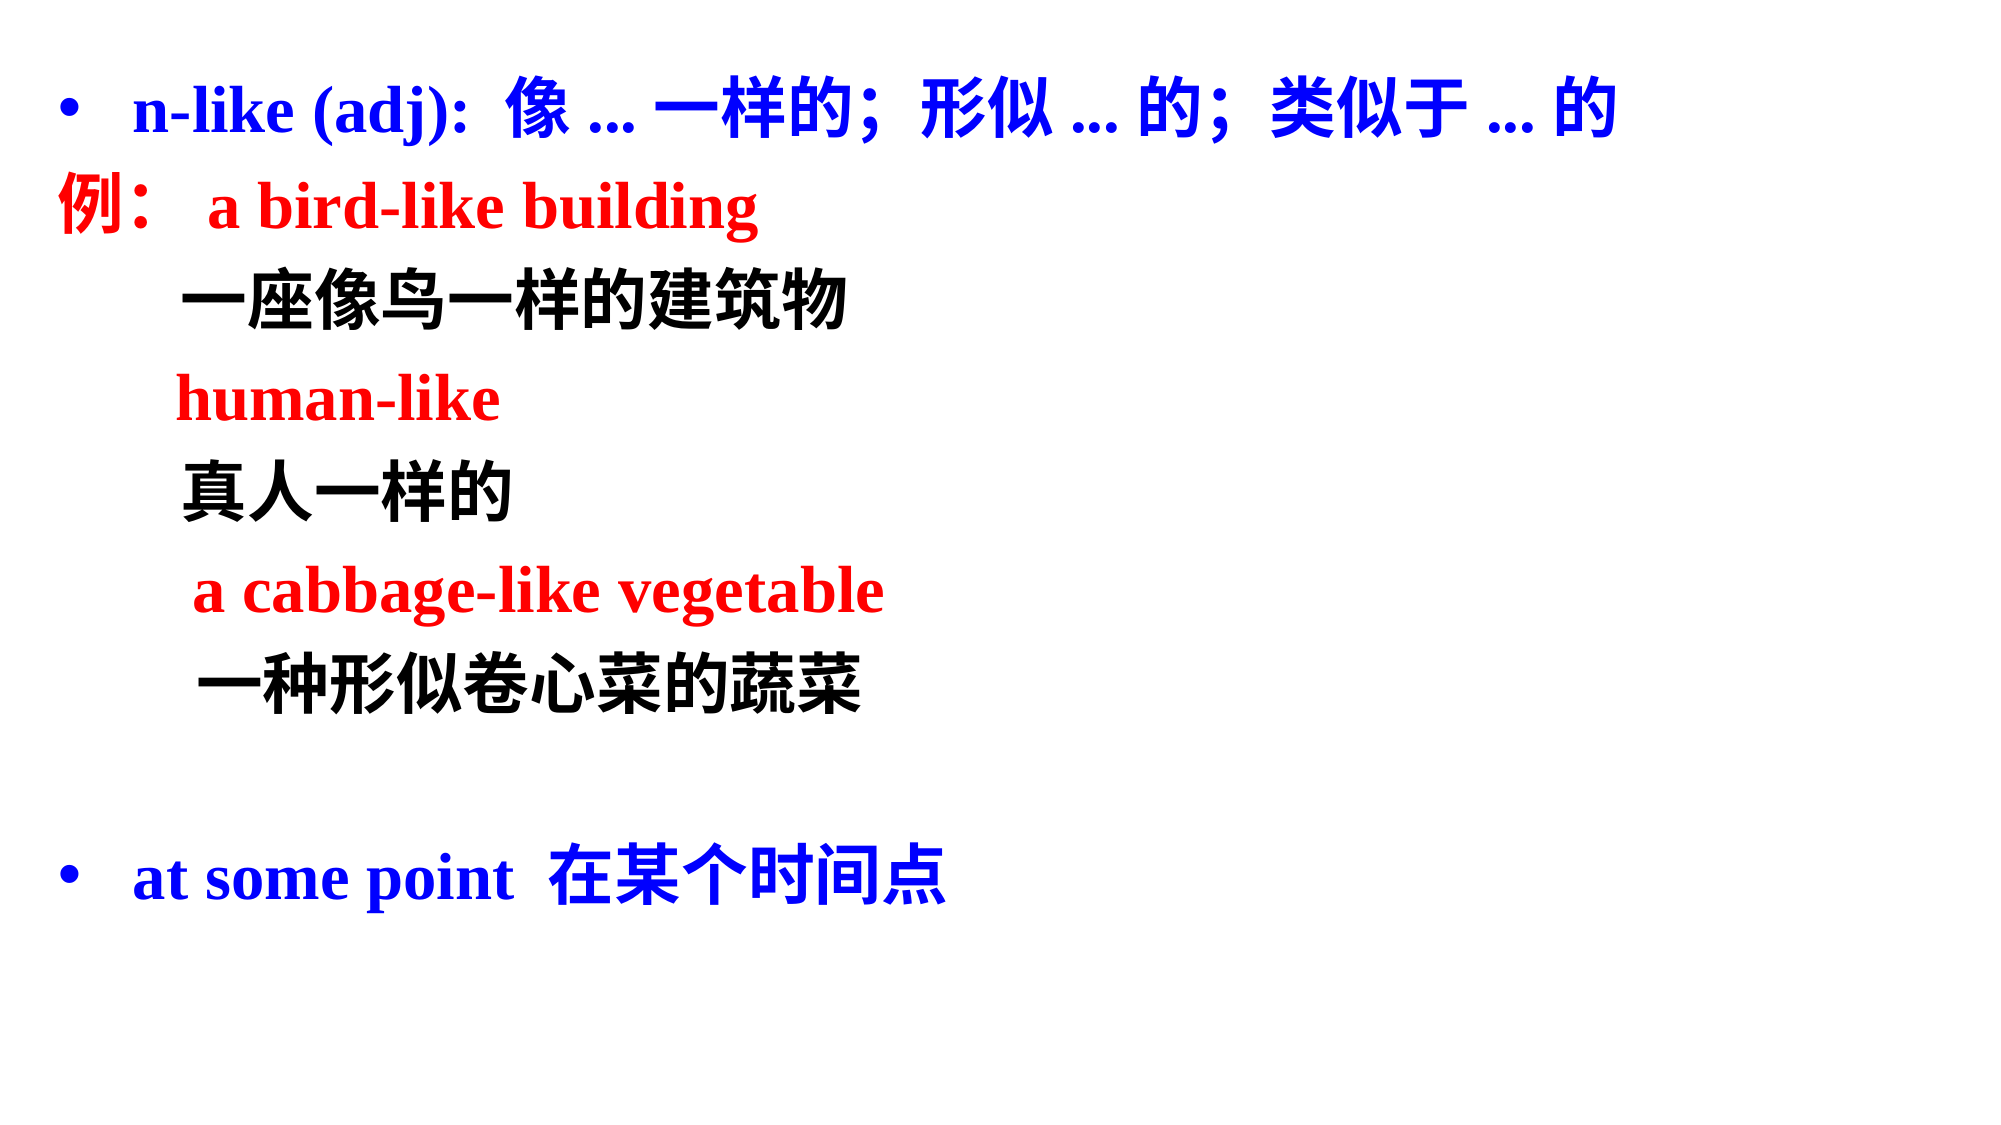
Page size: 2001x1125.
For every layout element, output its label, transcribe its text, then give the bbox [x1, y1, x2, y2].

text_box n-like (adj): 像...一样的；形似...的；类似于...的 例：a bird-like building 一座像鸟一样的建筑物 human-like 真人一样的 a cabbage-like vegetable 一种形似卷心菜的蔬菜 at some point 在某个时间点 [43, 42, 1953, 921]
